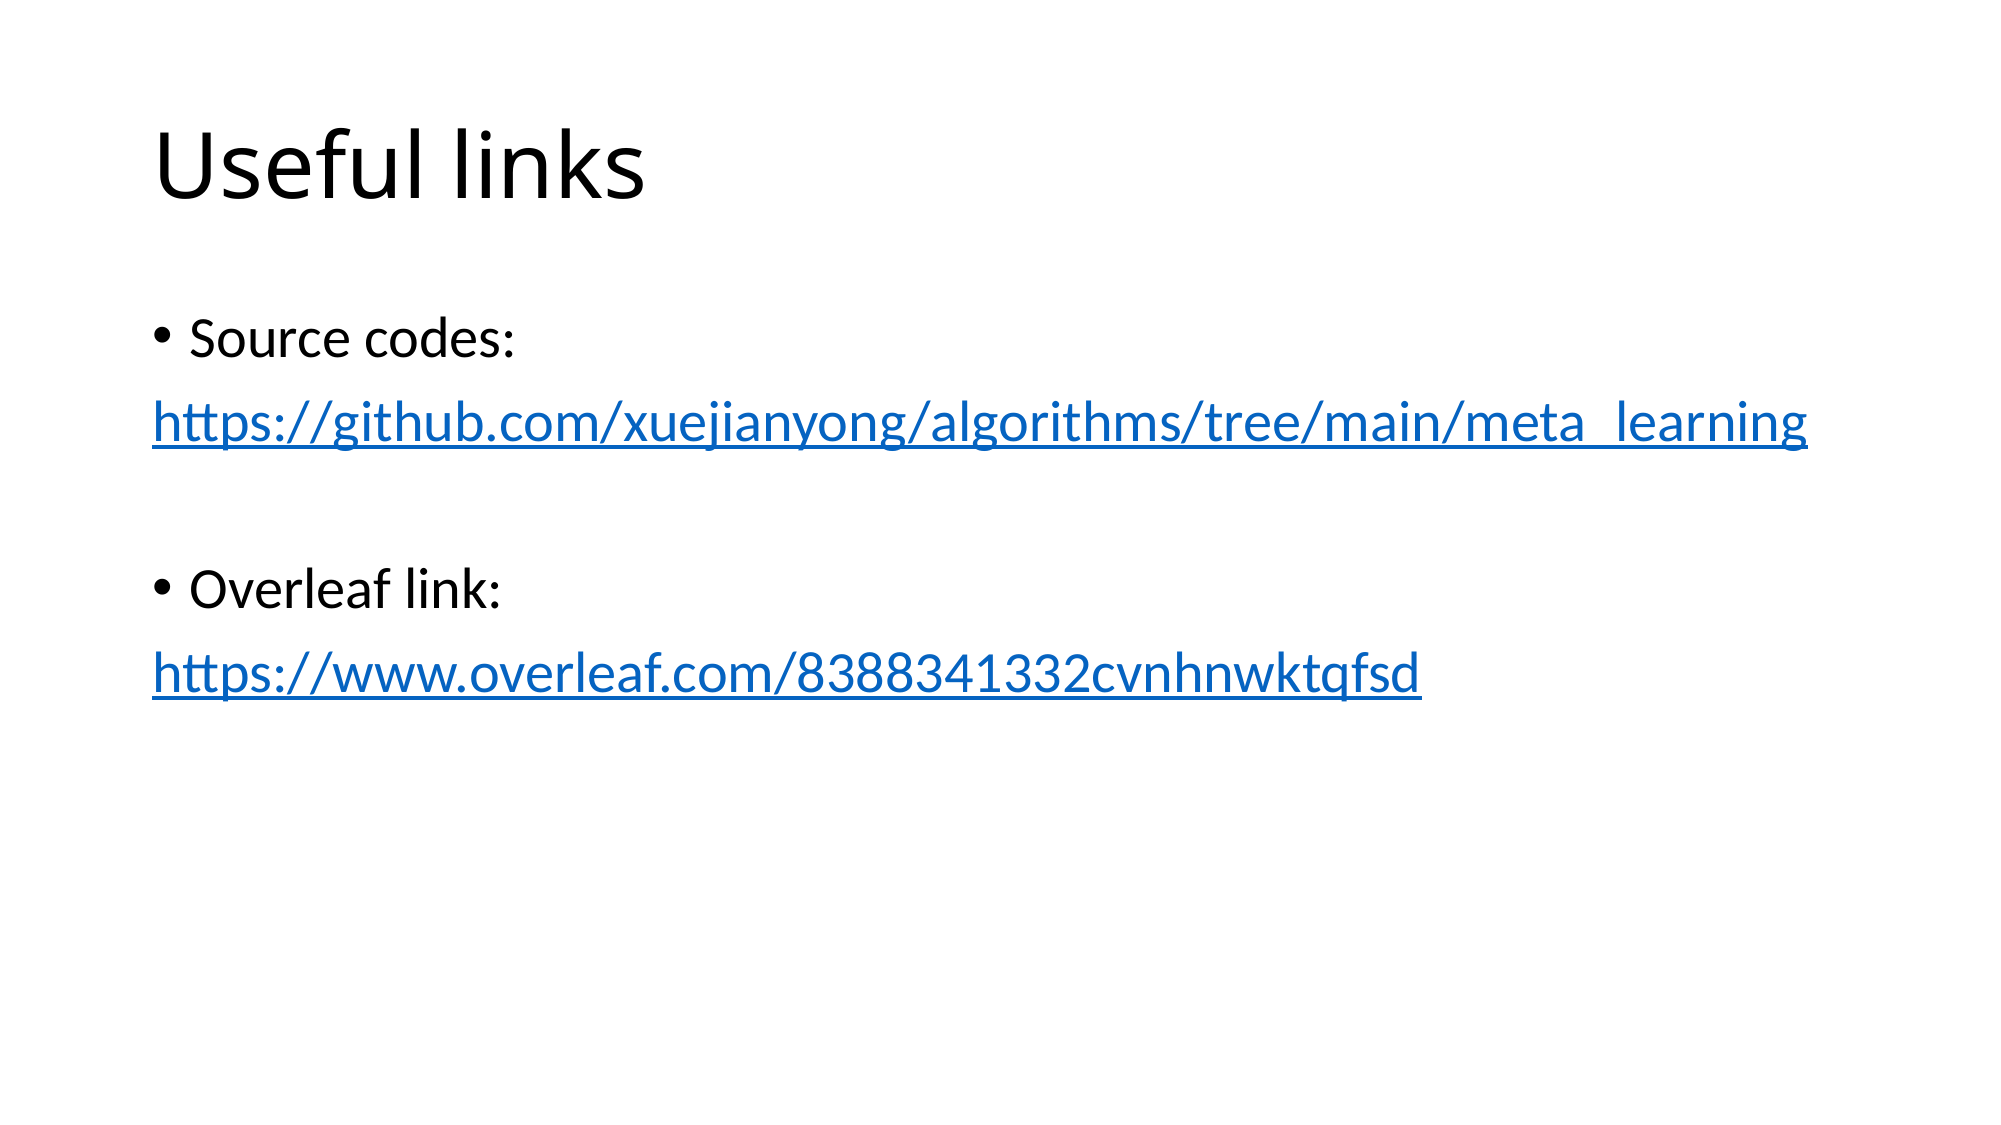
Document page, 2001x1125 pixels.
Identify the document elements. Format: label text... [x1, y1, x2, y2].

title Useful links [137, 59, 1863, 278]
list Source codes: https://github.com/xuejianyong/algorithms/tree/main/meta_learning Overleaf link: https://www.overleaf.com/8388341332cvnhnwktqfsd [137, 299, 1863, 1014]
